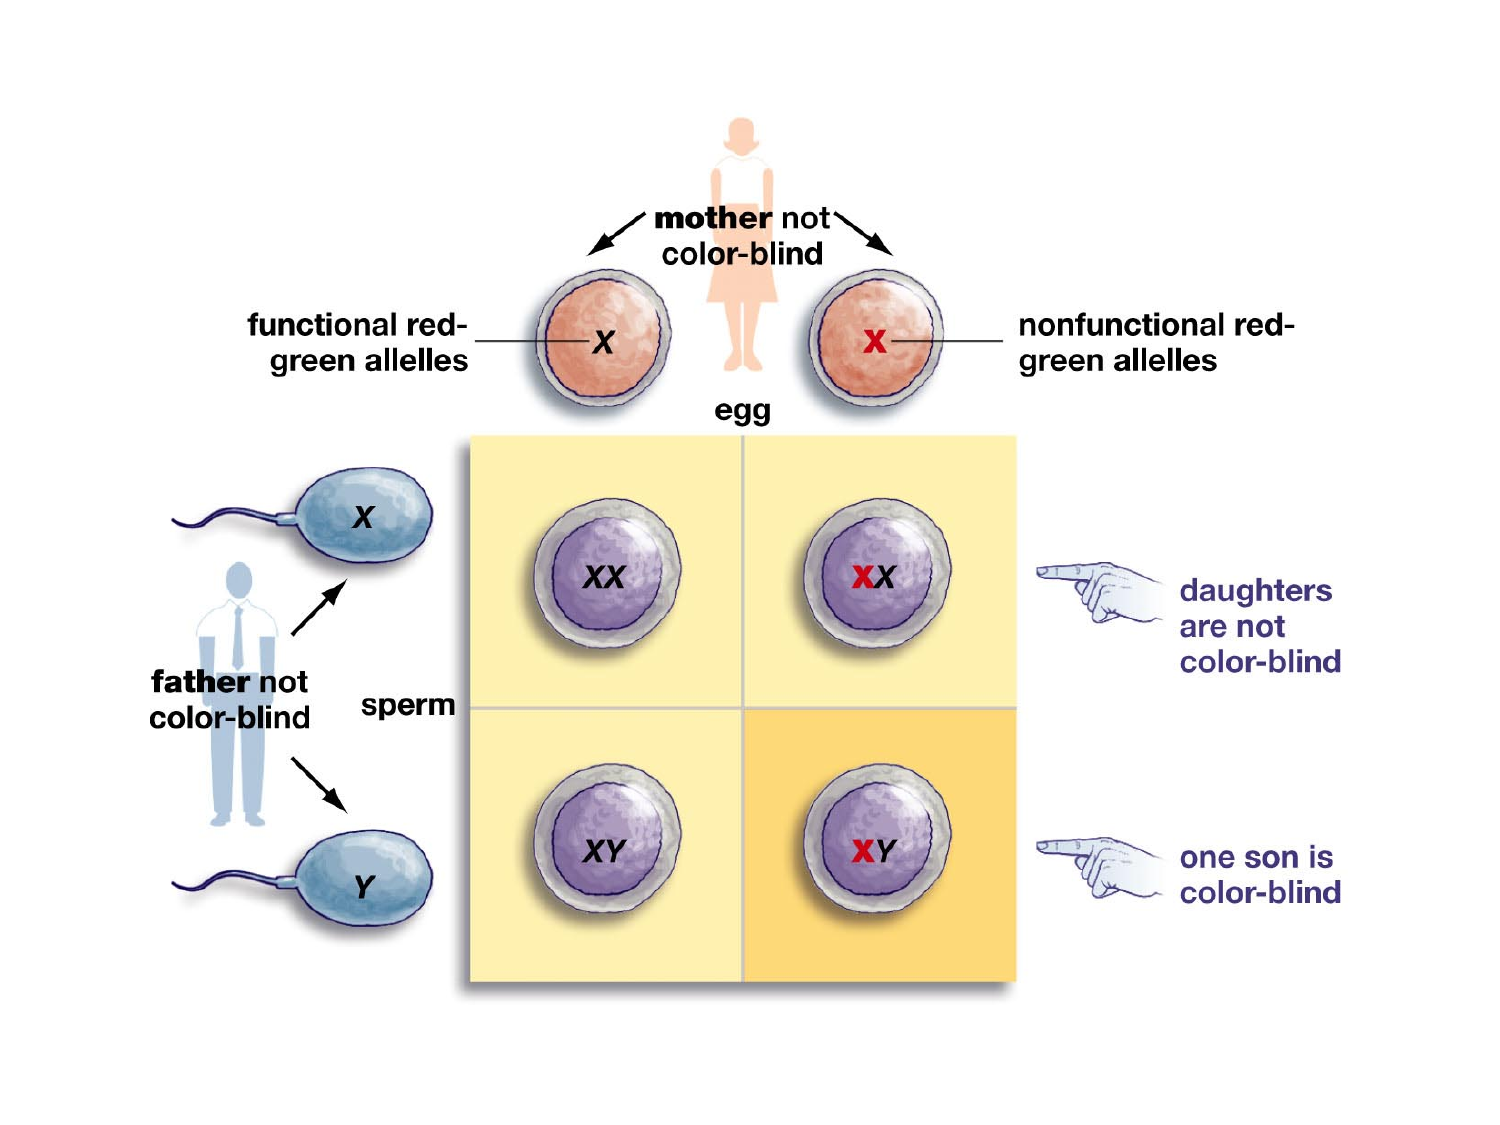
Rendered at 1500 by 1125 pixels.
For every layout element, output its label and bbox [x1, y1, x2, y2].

picture [149, 109, 1351, 1013]
